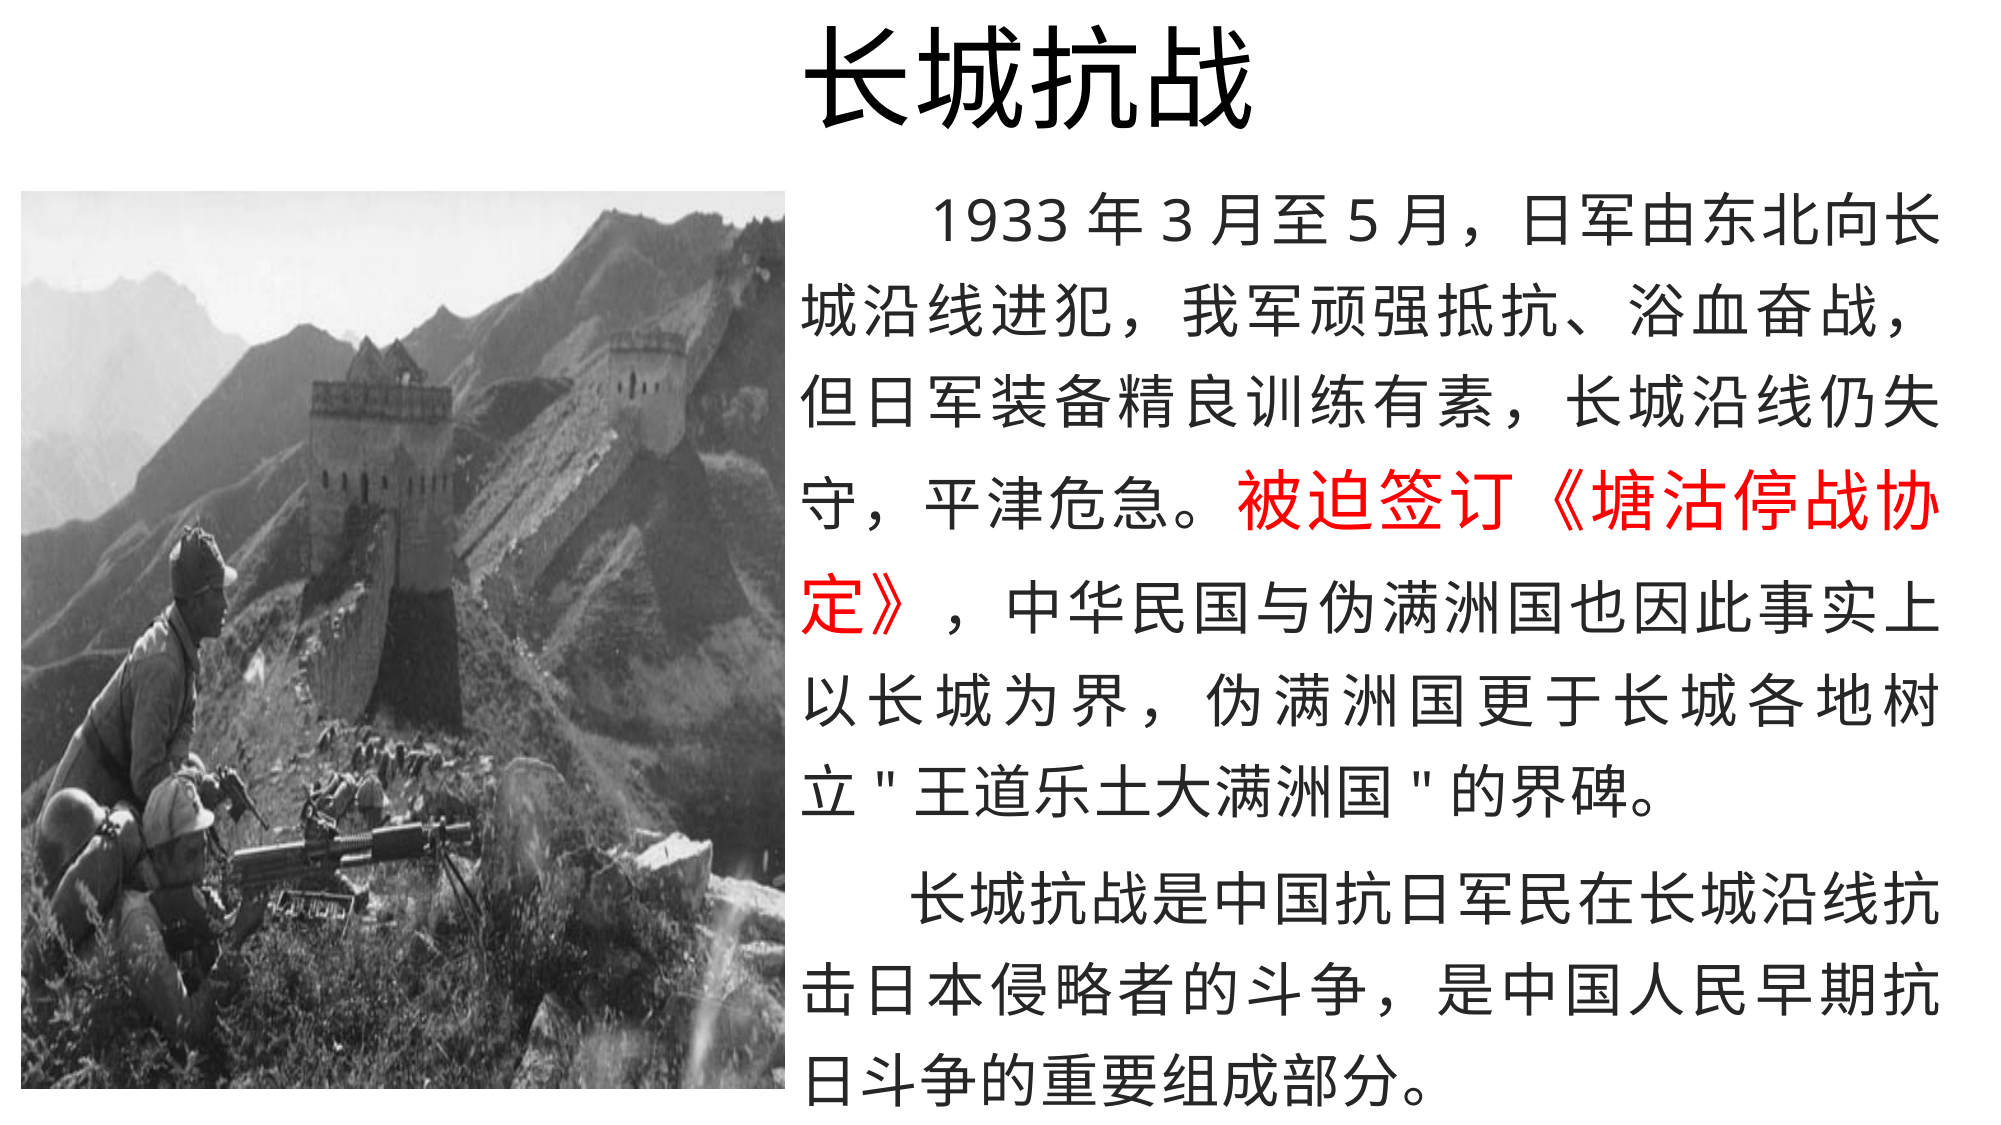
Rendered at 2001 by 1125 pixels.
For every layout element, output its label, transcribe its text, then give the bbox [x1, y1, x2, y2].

text_box 长城抗战 [784, 0, 1315, 147]
text_box 1933年3月至5月，日军由东北向长城沿线进犯，我军顽强抵抗、浴血奋战，但日军装备精良训练有素，长城沿线仍失守，平津危急。被迫签订《塘沽停战协定》，中华民国与伪满洲国也因此事实上以长城为界，伪满洲国更于长城各地树立"王道乐土大满洲国"的界碑。 长城抗战是中国抗日军民在长城沿线抗击日本侵略者的斗争，是中国人民早期抗日斗争的重要组成部分。 [784, 154, 1958, 1089]
picture [21, 191, 785, 1089]
